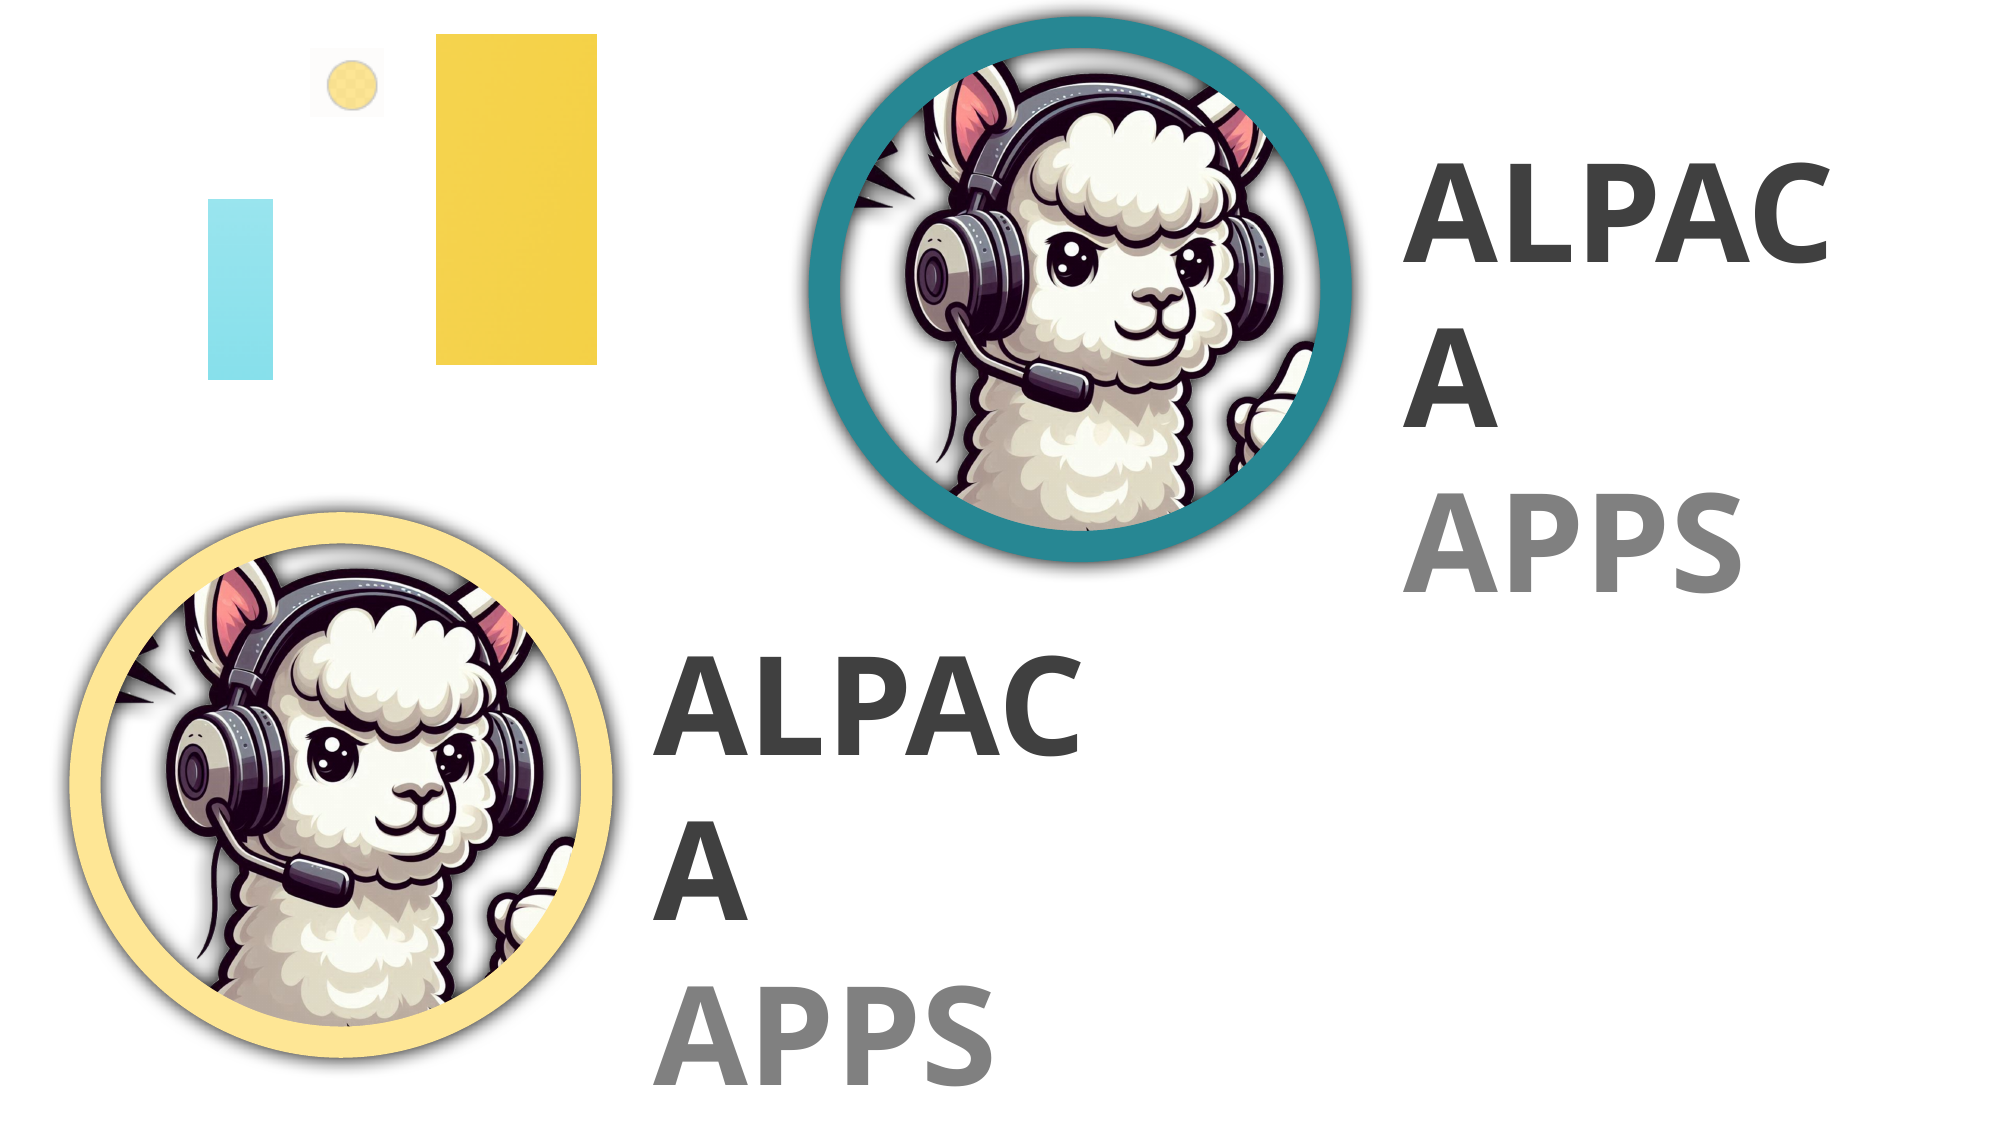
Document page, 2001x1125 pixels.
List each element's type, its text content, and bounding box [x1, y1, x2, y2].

text_box ALPACA APPS [1388, 117, 1915, 628]
picture [208, 198, 274, 380]
picture [435, 34, 598, 365]
text_box ALPACA APPS [639, 610, 1166, 1121]
picture [309, 47, 385, 118]
picture [823, 31, 1337, 547]
picture [84, 527, 598, 1043]
